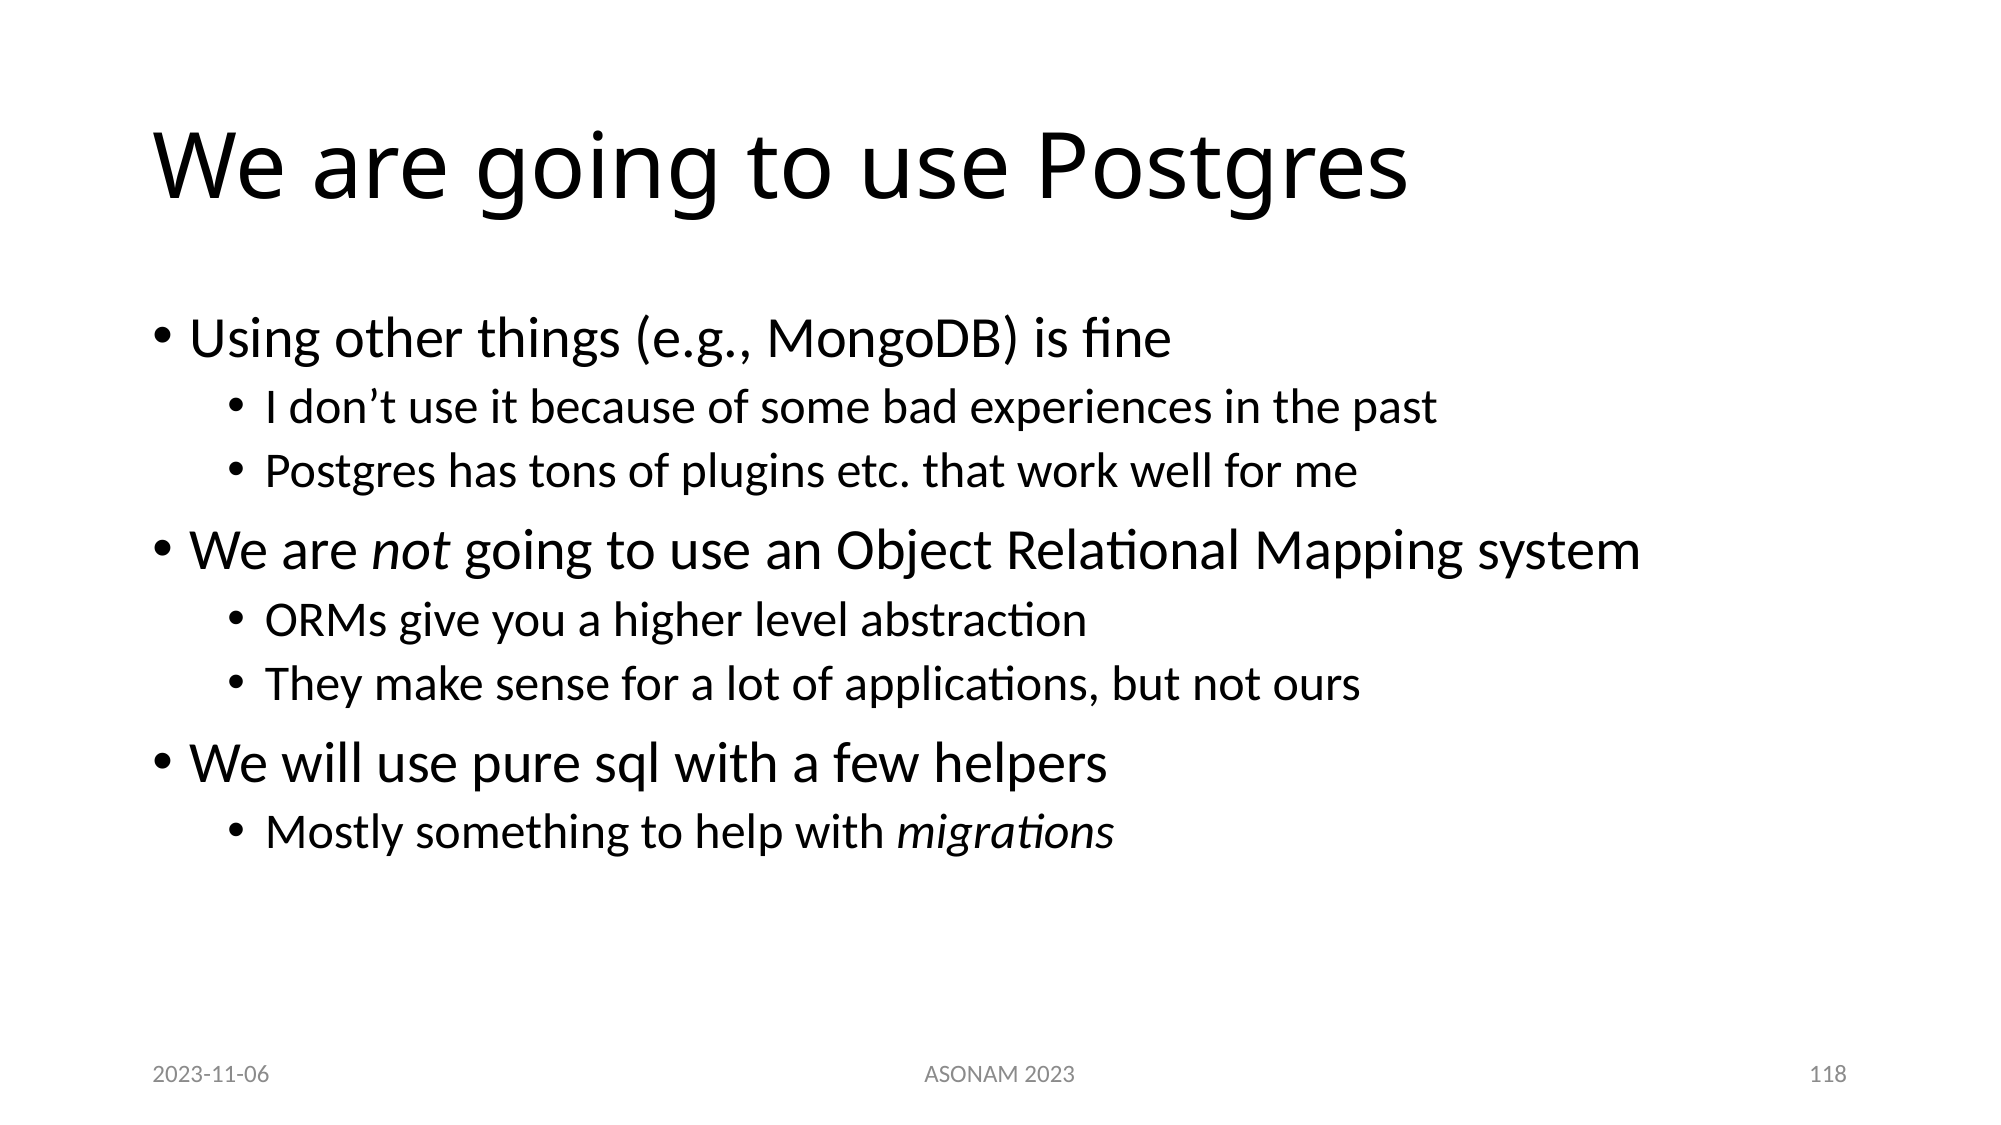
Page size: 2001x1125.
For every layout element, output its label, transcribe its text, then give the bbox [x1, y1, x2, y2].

slide_number 118 [1412, 1042, 1863, 1103]
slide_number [137, 1042, 588, 1103]
title We are going to use Postgres [137, 59, 1863, 278]
list Using other things (e.g., MongoDB) is fine I don’t use it because of some bad experiences in the past Postgres has tons of plugins etc. that work well for me We are not going to use an Object Relational Mapping system ORMs give you a higher level abstraction They make sense for a lot of applications, but not ours We will use pure sql with a few helpers Mostly something to help with migrations [137, 299, 1863, 1014]
footer ASONAM 2023 [662, 1042, 1338, 1103]
